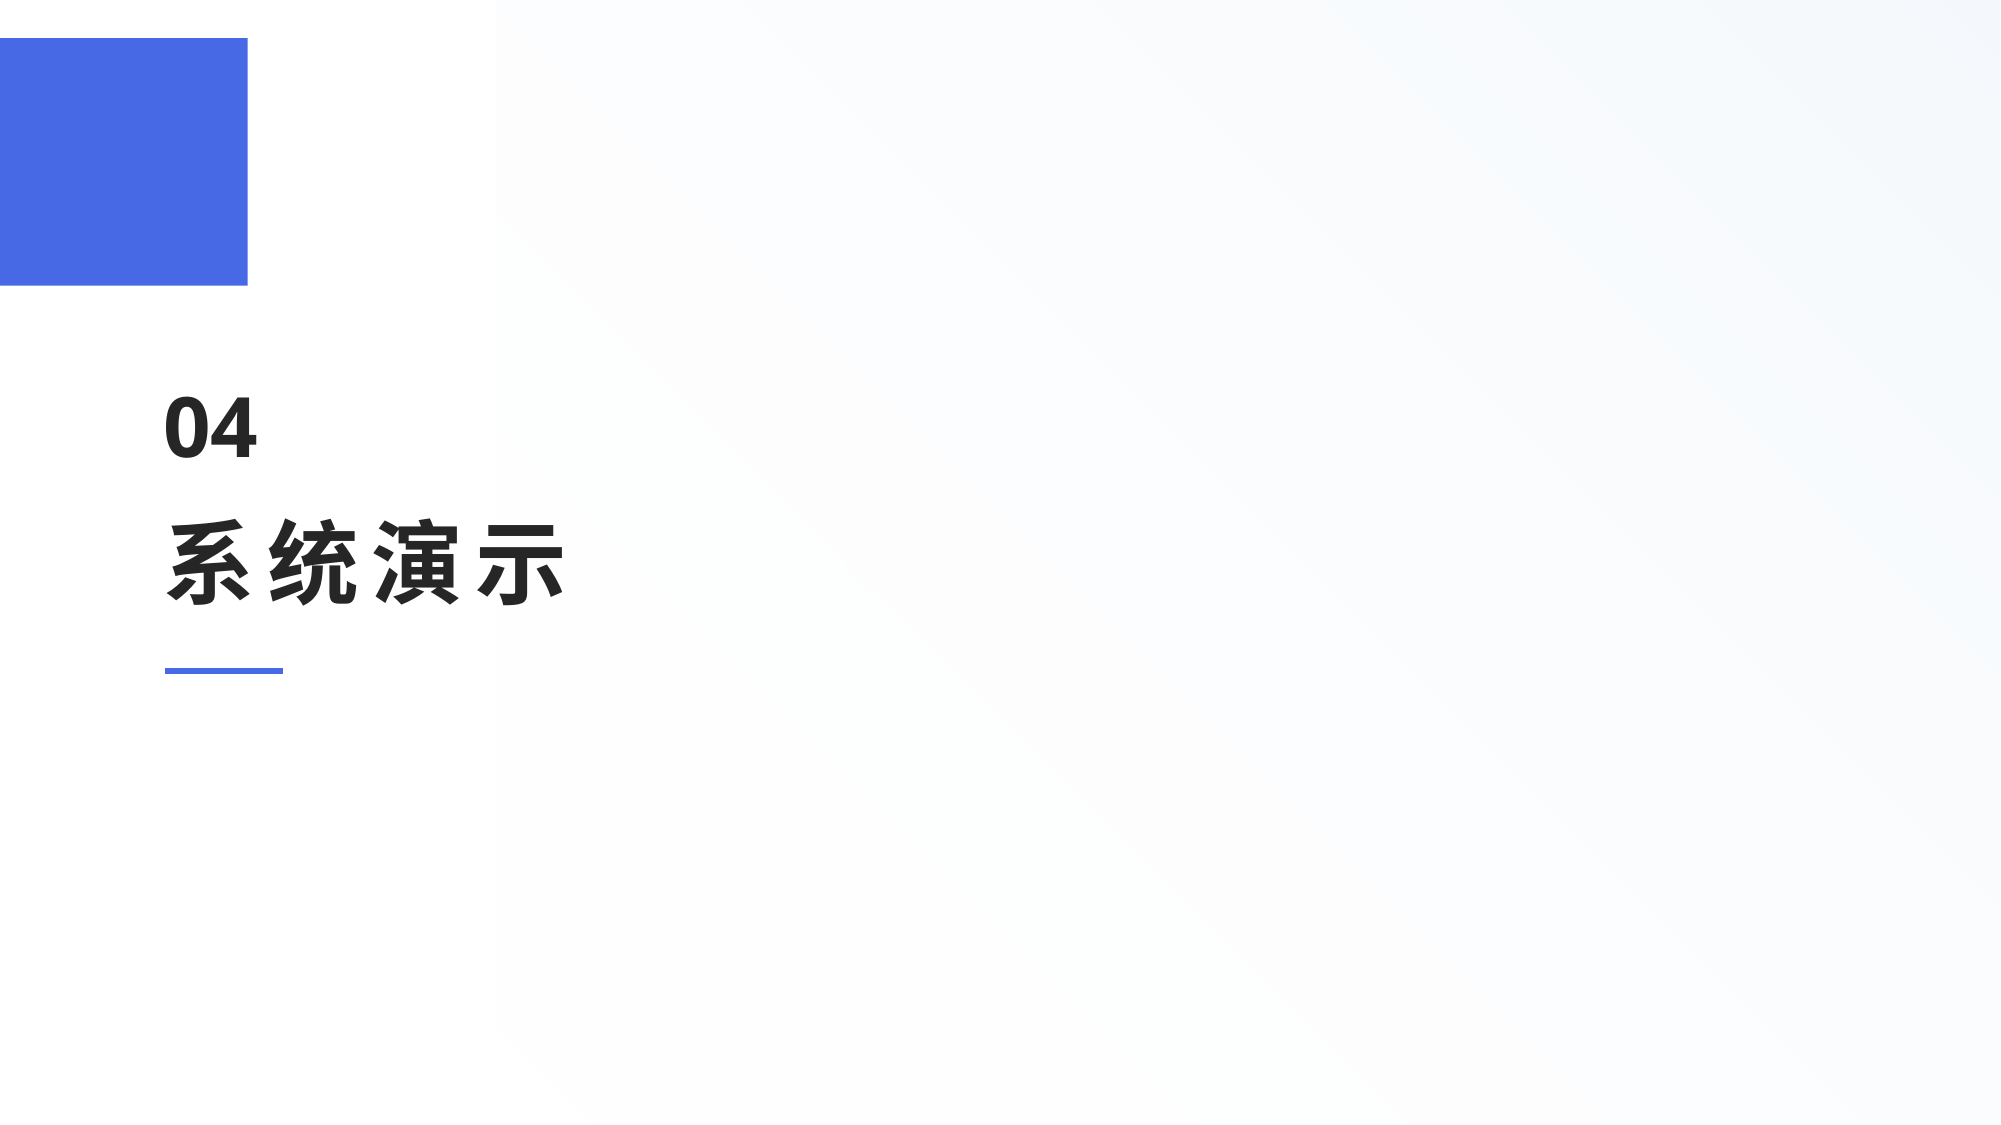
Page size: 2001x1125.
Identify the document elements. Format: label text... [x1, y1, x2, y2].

title 系统演示 [146, 499, 1841, 636]
text_box 04 [146, 223, 919, 475]
